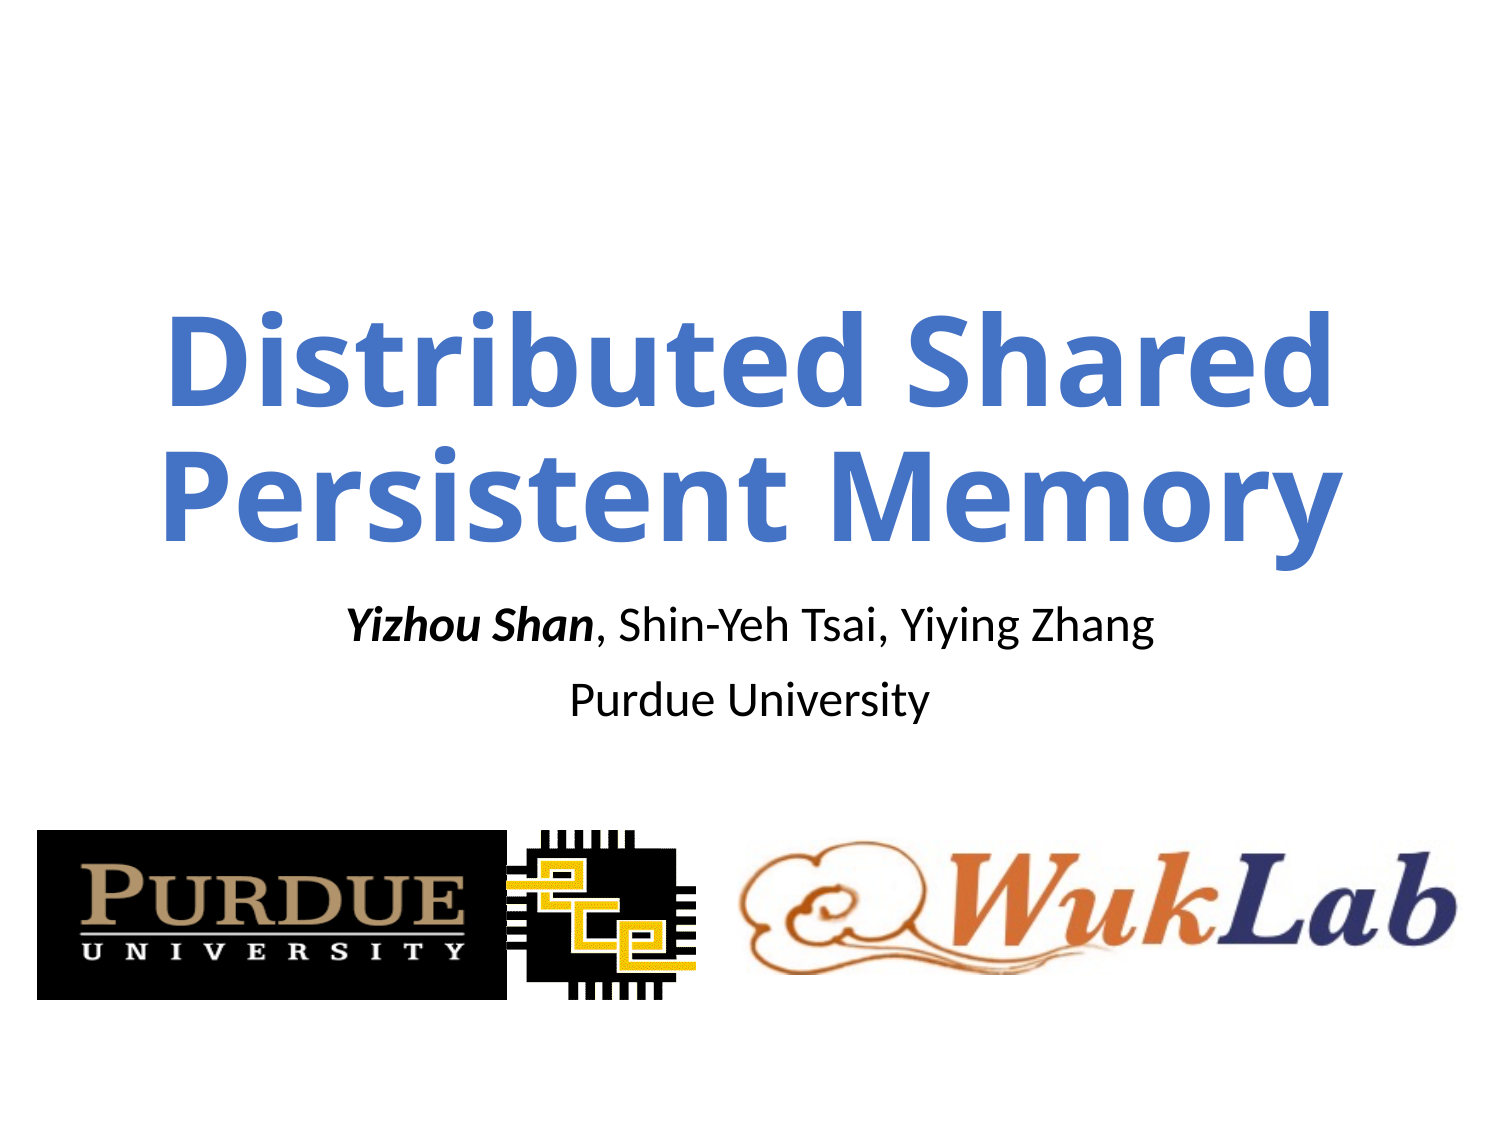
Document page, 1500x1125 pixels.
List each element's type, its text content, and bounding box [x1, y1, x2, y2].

picture [37, 830, 696, 1000]
title Distributed Shared Persistent Memory [112, 184, 1388, 576]
subtitle Yizhou Shan, Shin-Yeh Tsai, Yiying Zhang Purdue University [187, 590, 1313, 863]
picture [737, 830, 1463, 975]
